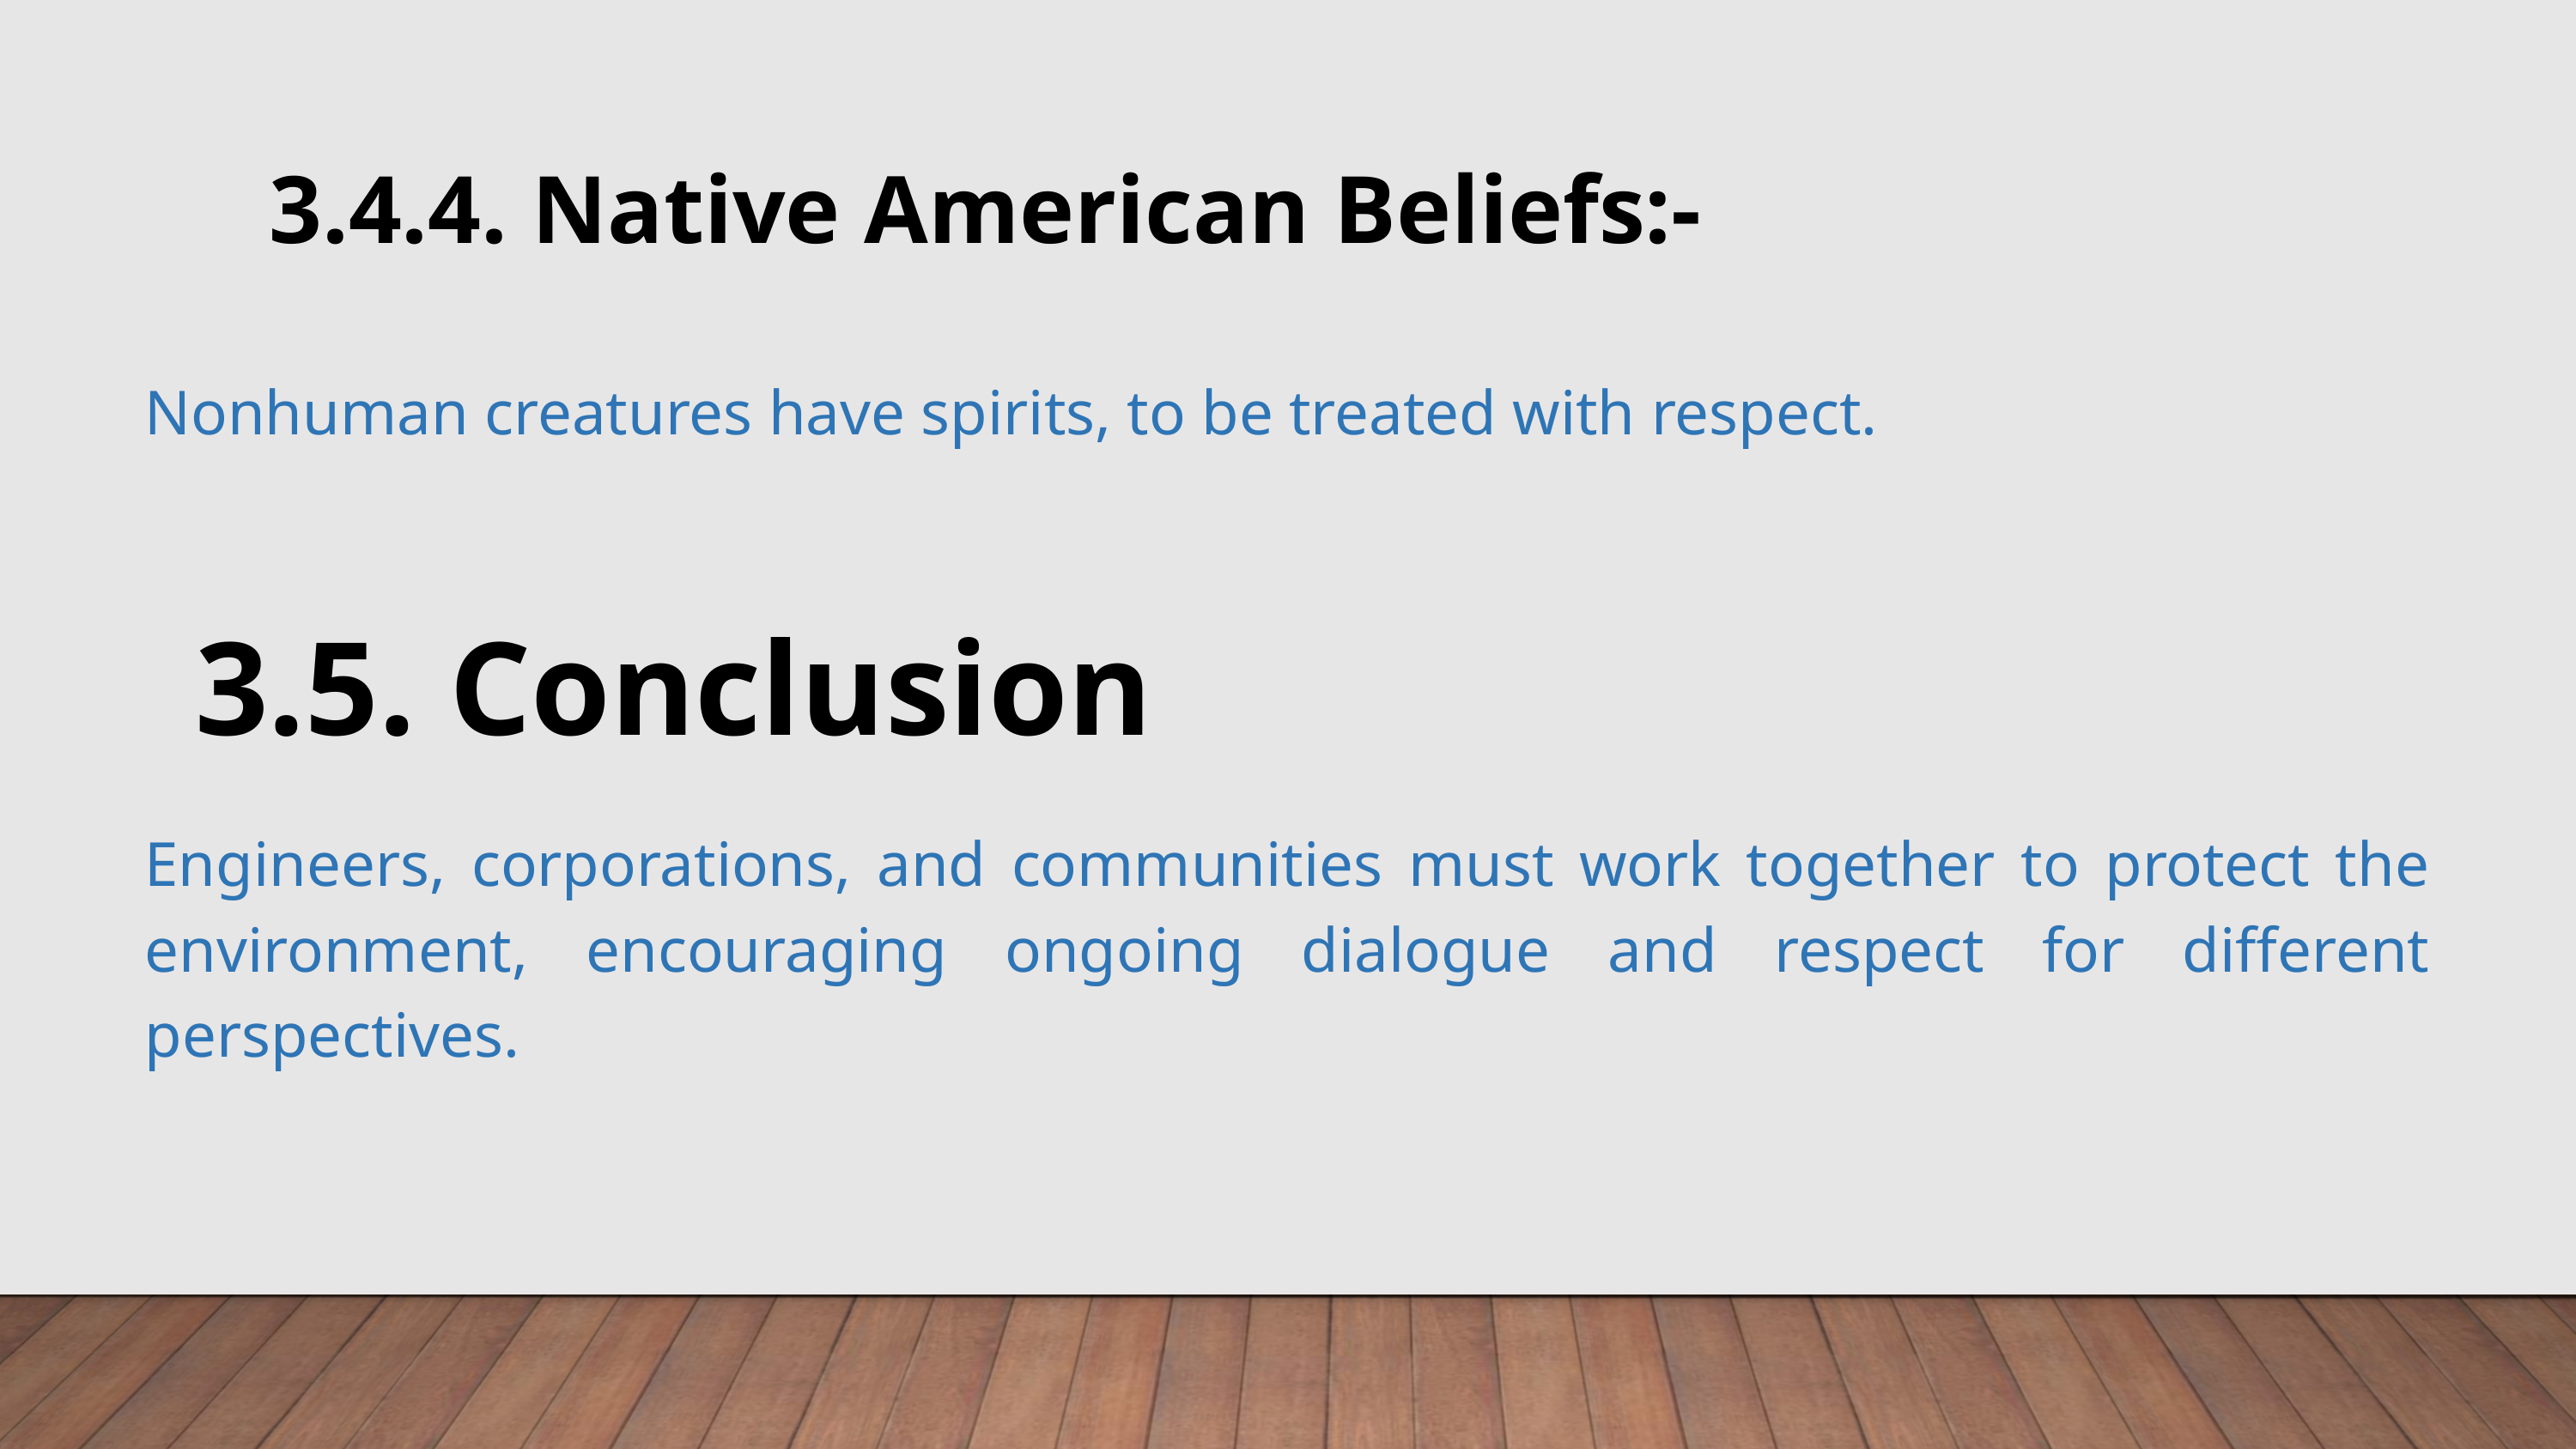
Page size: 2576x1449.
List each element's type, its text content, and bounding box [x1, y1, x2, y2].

text_box 3.5. Conclusion [113, 580, 1235, 761]
text_box 3.4.4. Native American Beliefs:- [144, 131, 1730, 262]
picture [0, 1294, 2576, 1449]
text_box Nonhuman creatures have spirits, to be treated with respect. [144, 361, 2134, 447]
text_box Engineers, corporations, and communities must work together to protect the environment, encouraging ongoing dialogue and respect for different perspectives. [144, 813, 2432, 1070]
